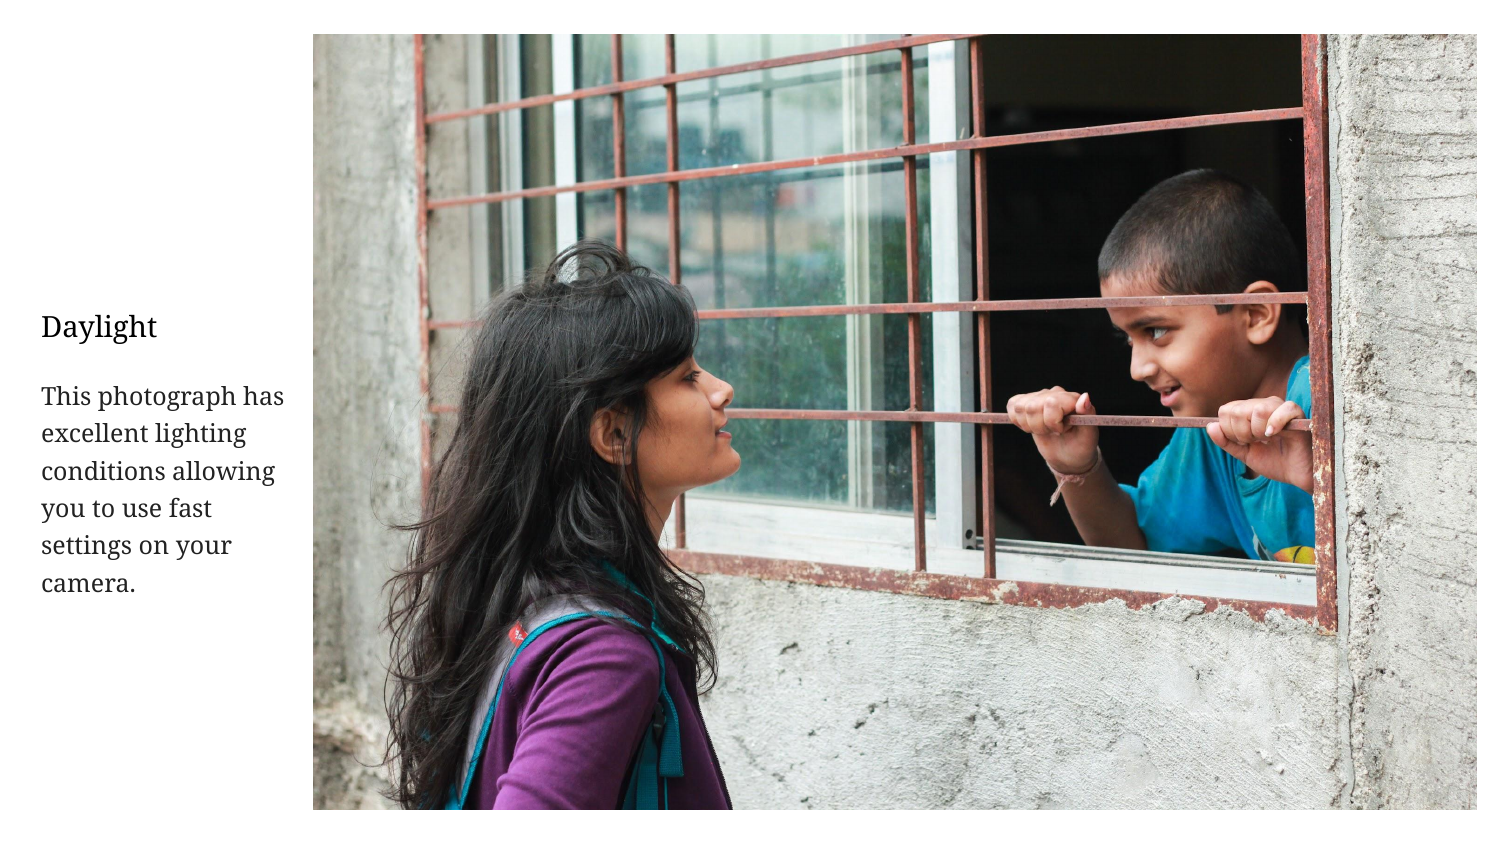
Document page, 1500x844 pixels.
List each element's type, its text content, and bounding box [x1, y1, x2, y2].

picture [313, 33, 1477, 810]
text_box Daylight This photograph has excellent lighting conditions allowing you to use fast settings on your camera. [26, 238, 308, 667]
